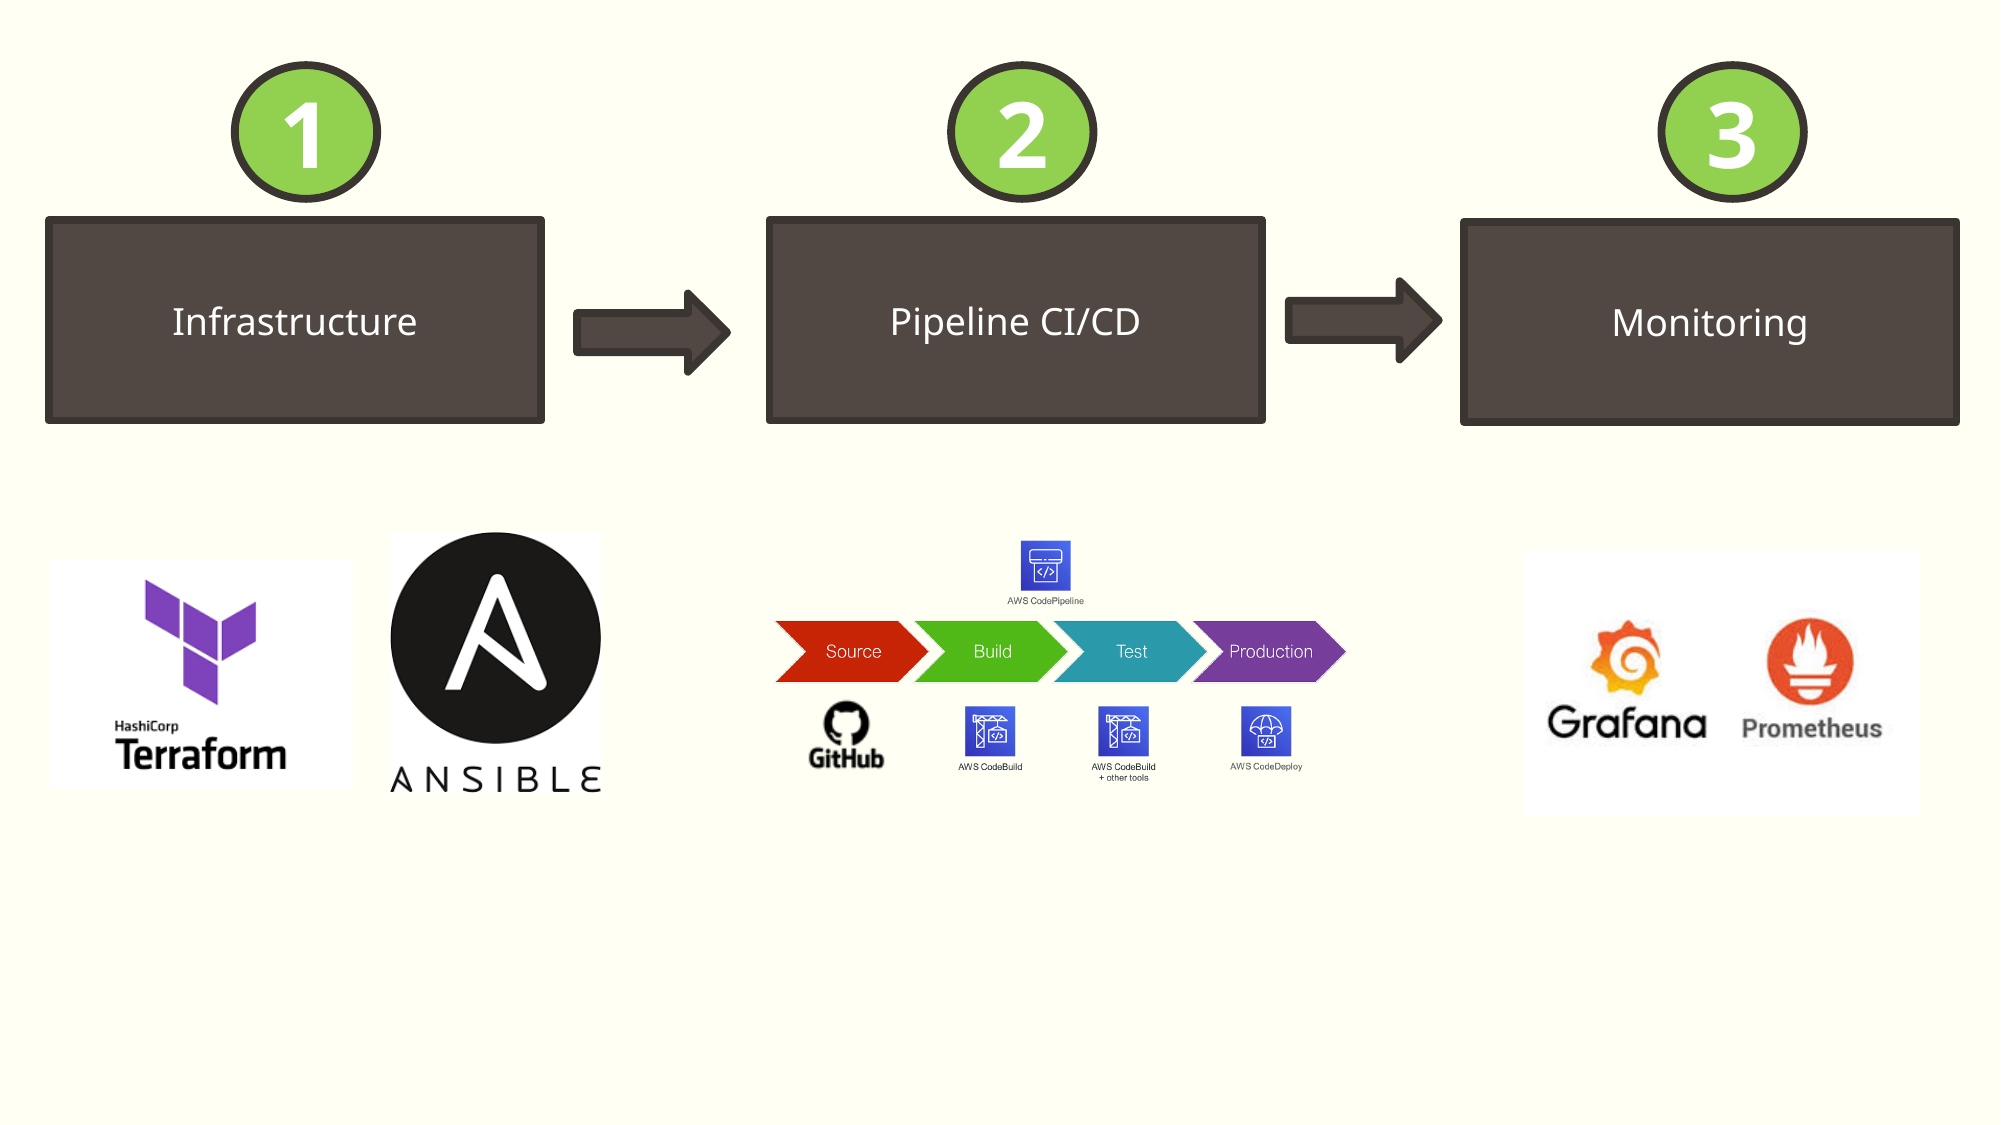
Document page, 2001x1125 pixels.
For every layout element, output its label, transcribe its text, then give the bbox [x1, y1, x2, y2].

text_box [573, 289, 732, 376]
picture [762, 507, 1347, 796]
text_box 2 [947, 61, 1098, 203]
text_box Infrastructure [45, 216, 545, 424]
text_box 1 [230, 61, 382, 203]
picture [49, 560, 353, 789]
text_box [1284, 277, 1443, 364]
text_box Monitoring [1460, 218, 1960, 426]
picture [1523, 550, 1919, 816]
picture [390, 532, 601, 793]
text_box Pipeline CI/CD [766, 216, 1266, 424]
text_box 3 [1657, 61, 1808, 203]
